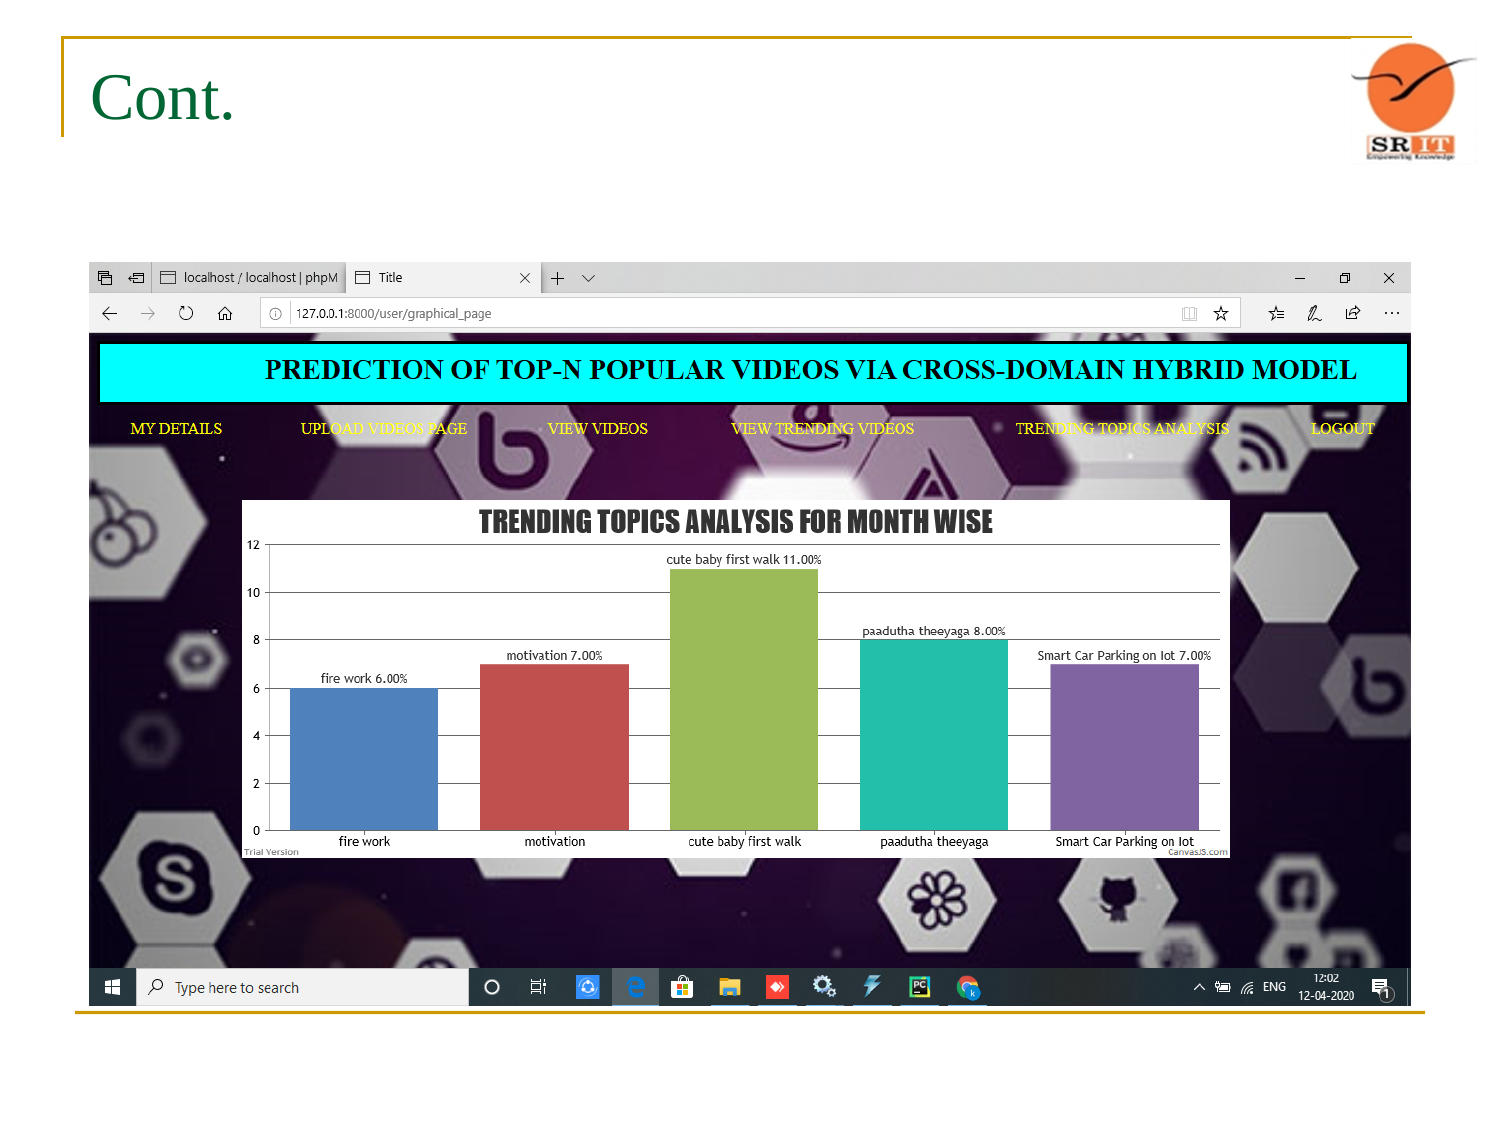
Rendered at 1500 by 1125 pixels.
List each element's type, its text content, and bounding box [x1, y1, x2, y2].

picture [1350, 37, 1478, 165]
title Cont. [74, 45, 1426, 233]
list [88, 262, 1412, 1006]
